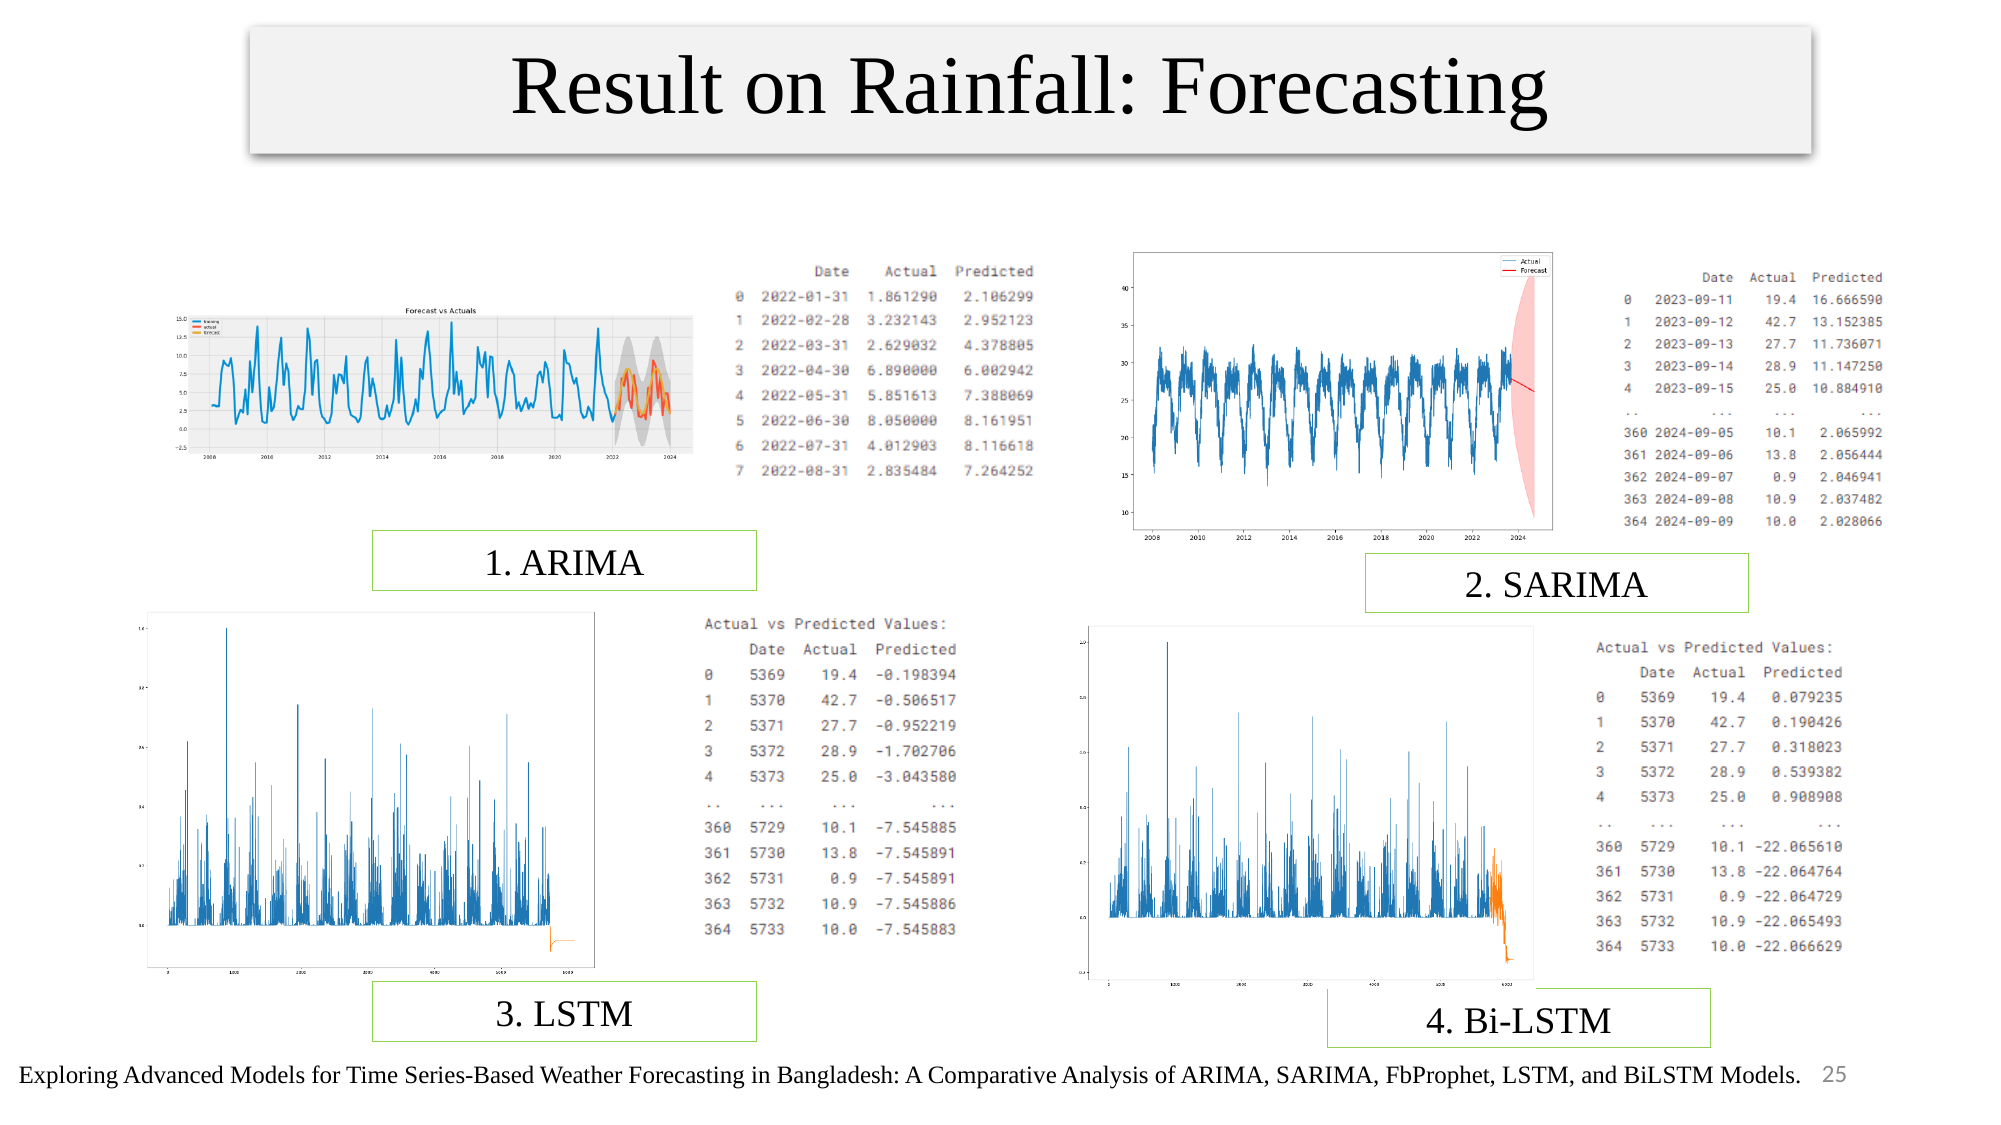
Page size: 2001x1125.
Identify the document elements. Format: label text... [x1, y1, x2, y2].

picture [1073, 623, 1536, 989]
text_box 4. Bi-LSTM [1327, 988, 1711, 1048]
slide_number 25 [1412, 1042, 1863, 1103]
text_box 1. ARIMA [372, 530, 757, 591]
picture [688, 605, 968, 948]
text_box 3. LSTM [372, 981, 757, 1042]
picture [1612, 261, 1891, 534]
text_box Exploring Advanced Models for Time Series-Based Weather Forecasting in Bangladesh: A Comparative Analysis of ARIMA, SARIMA, FbProphet, LSTM, and BiLSTM Models. [0, 1050, 1823, 1096]
picture [725, 253, 1045, 487]
picture [1116, 248, 1557, 546]
picture [135, 609, 597, 977]
text_box 2. SARIMA [1365, 553, 1749, 613]
picture [1584, 629, 1863, 967]
title Result on Rainfall: Forecasting [249, 22, 1812, 152]
picture [170, 304, 696, 463]
